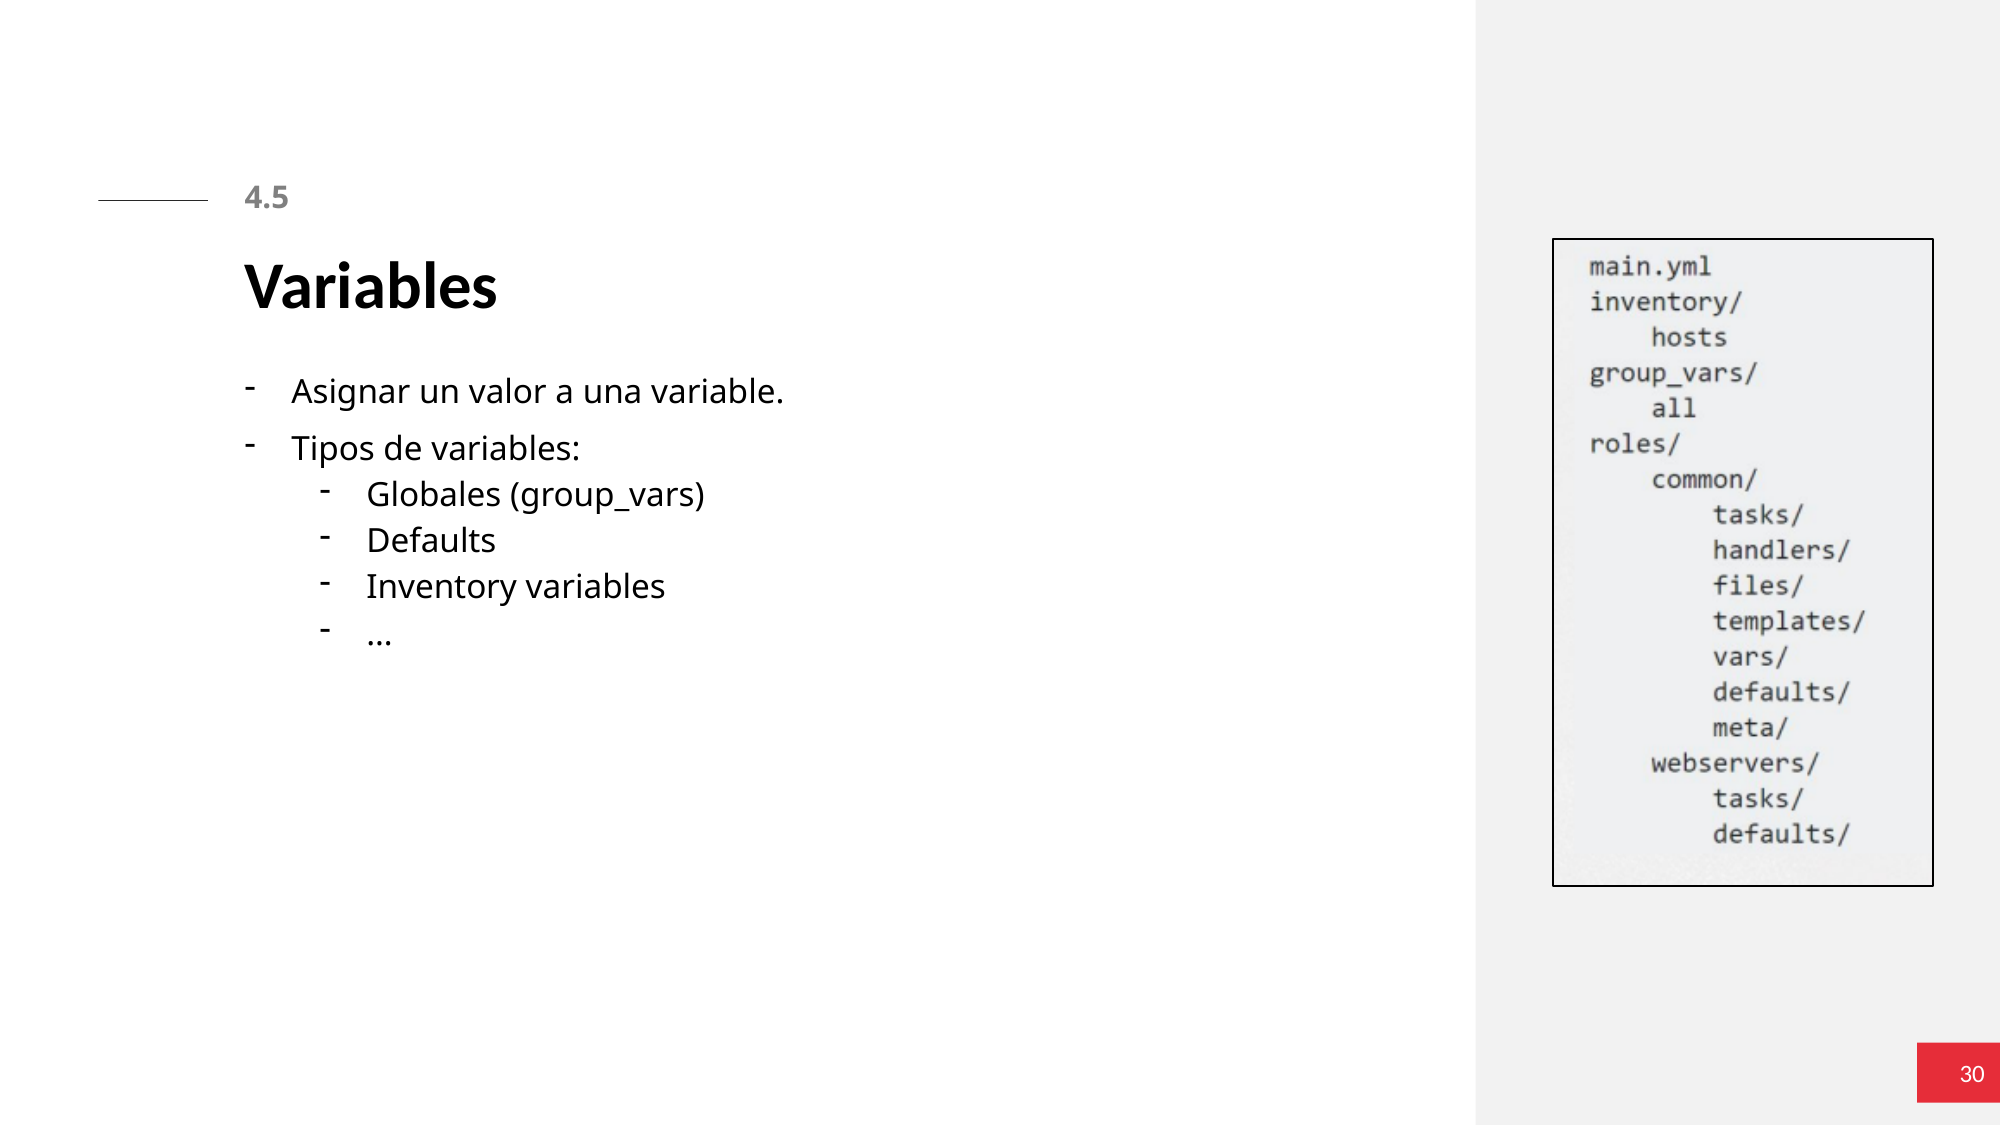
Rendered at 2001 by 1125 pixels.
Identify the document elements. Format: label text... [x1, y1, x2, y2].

slide_number 30 [1917, 1042, 2000, 1103]
title Variables [229, 241, 1360, 332]
picture [1554, 240, 1932, 885]
list Asignar un valor a una variable. Tipos de variables: Globales (group_vars) Defaults Inventory variables … [229, 367, 1360, 1079]
list 4.5 [229, 174, 607, 224]
